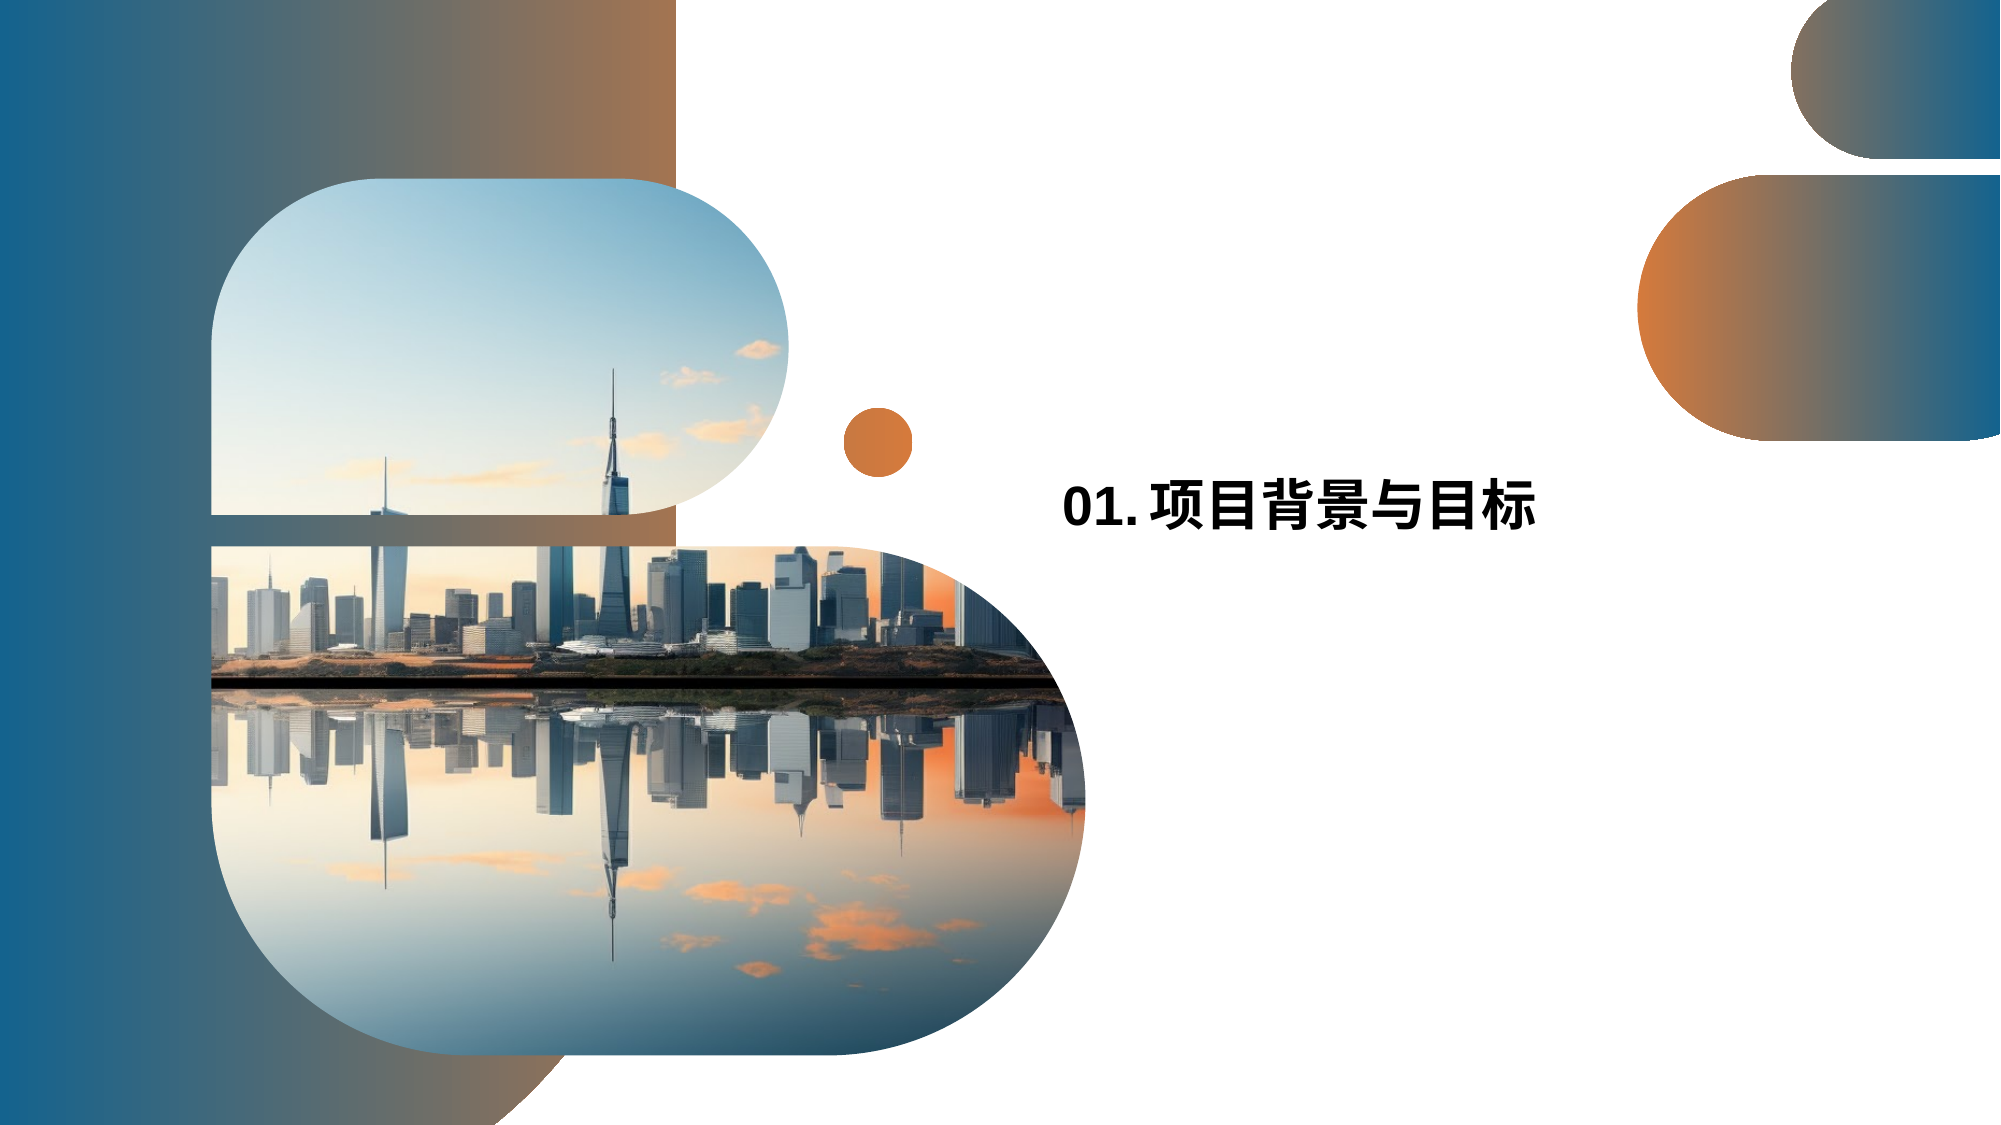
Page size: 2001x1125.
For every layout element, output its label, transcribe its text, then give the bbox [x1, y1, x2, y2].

title 01.项目背景与目标 [1047, 453, 1890, 549]
picture [211, 546, 1086, 1056]
picture [211, 178, 789, 515]
